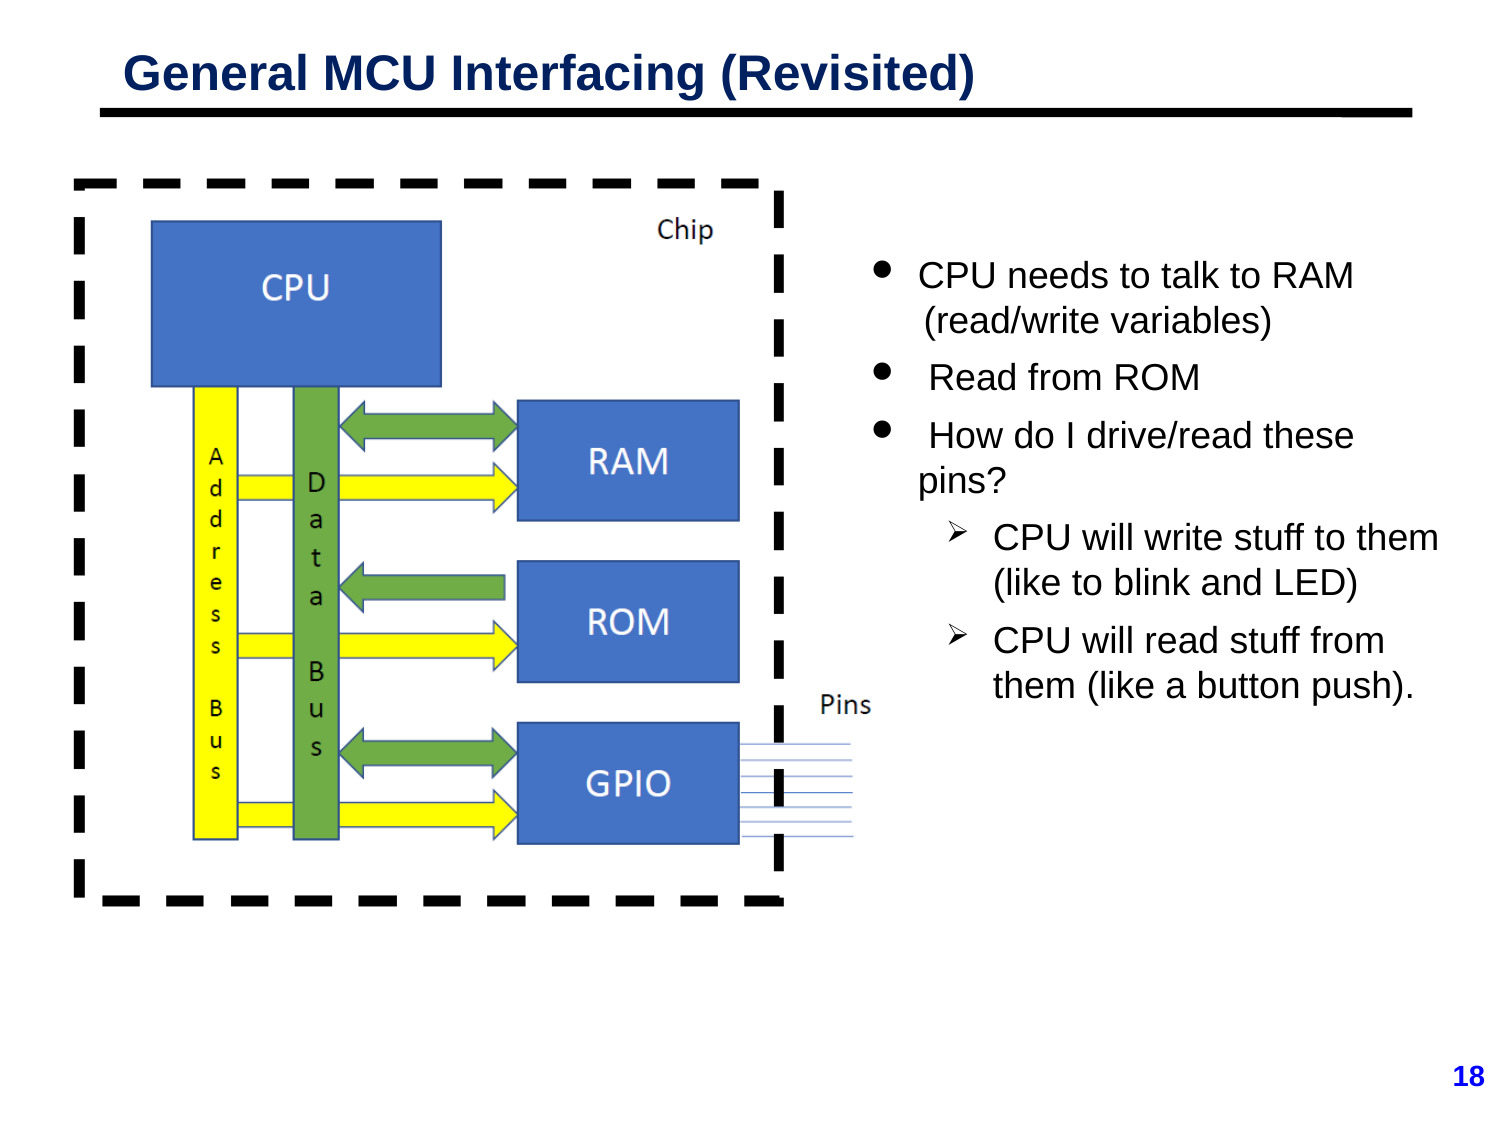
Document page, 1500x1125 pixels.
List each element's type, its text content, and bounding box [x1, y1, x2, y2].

text_box 18 [1187, 1049, 1500, 1125]
picture [64, 172, 875, 912]
title General MCU Interfacing (Revisited) [112, 44, 995, 106]
text_box CPU needs to talk to RAM (read/write variables) Read from ROM How do I drive/read these pins? CPU will write stuff to them (like to blink and LED) CPU will read stuff from them (like a button push). [879, 243, 1461, 771]
